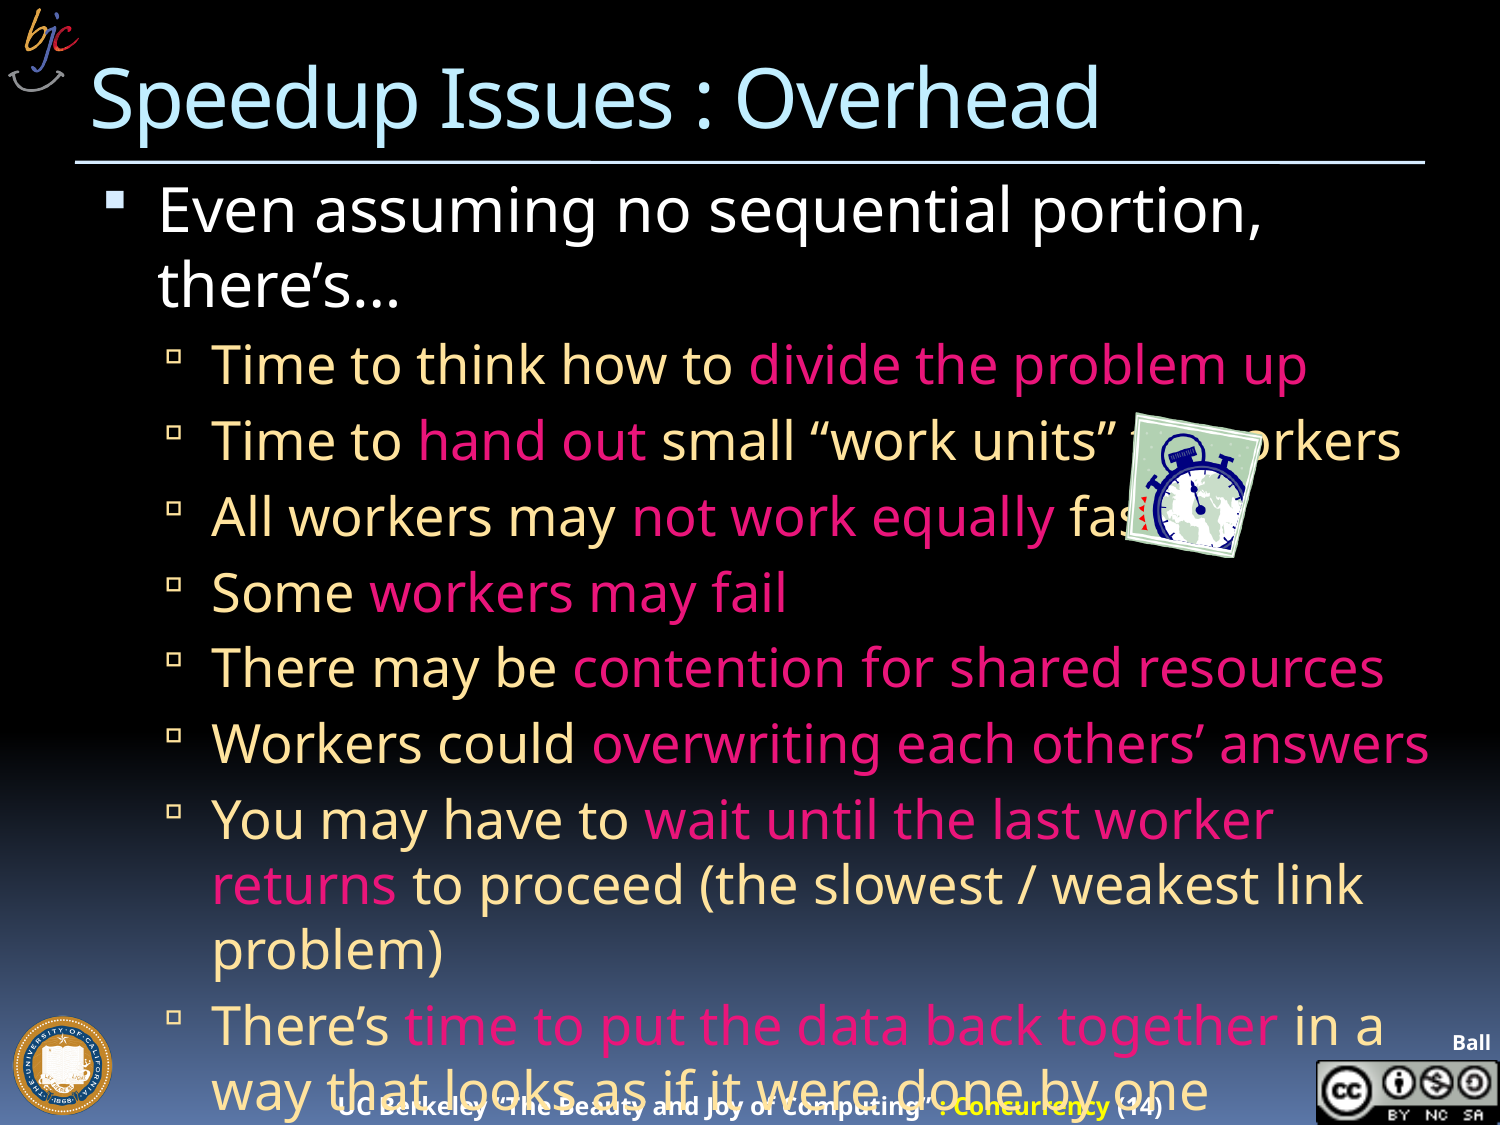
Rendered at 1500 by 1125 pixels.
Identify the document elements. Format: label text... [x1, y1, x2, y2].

picture [8, 8, 79, 92]
picture [1124, 412, 1263, 558]
list Even assuming no sequential portion, there’s… Time to think how to divide the problem up Time to hand out small “work units” to workers All workers may not work equally fast Some workers may fail There may be contention for shared resources Workers could overwriting each others’ answers You may have to wait until the last worker returns to proceed (the slowest / weakest link problem) There’s time to put the data back together in a way that looks as if it were done by one [74, 162, 1451, 1043]
picture [1316, 1060, 1500, 1125]
picture [12, 1015, 113, 1116]
title Speedup Issues : Overhead [75, 37, 1425, 162]
